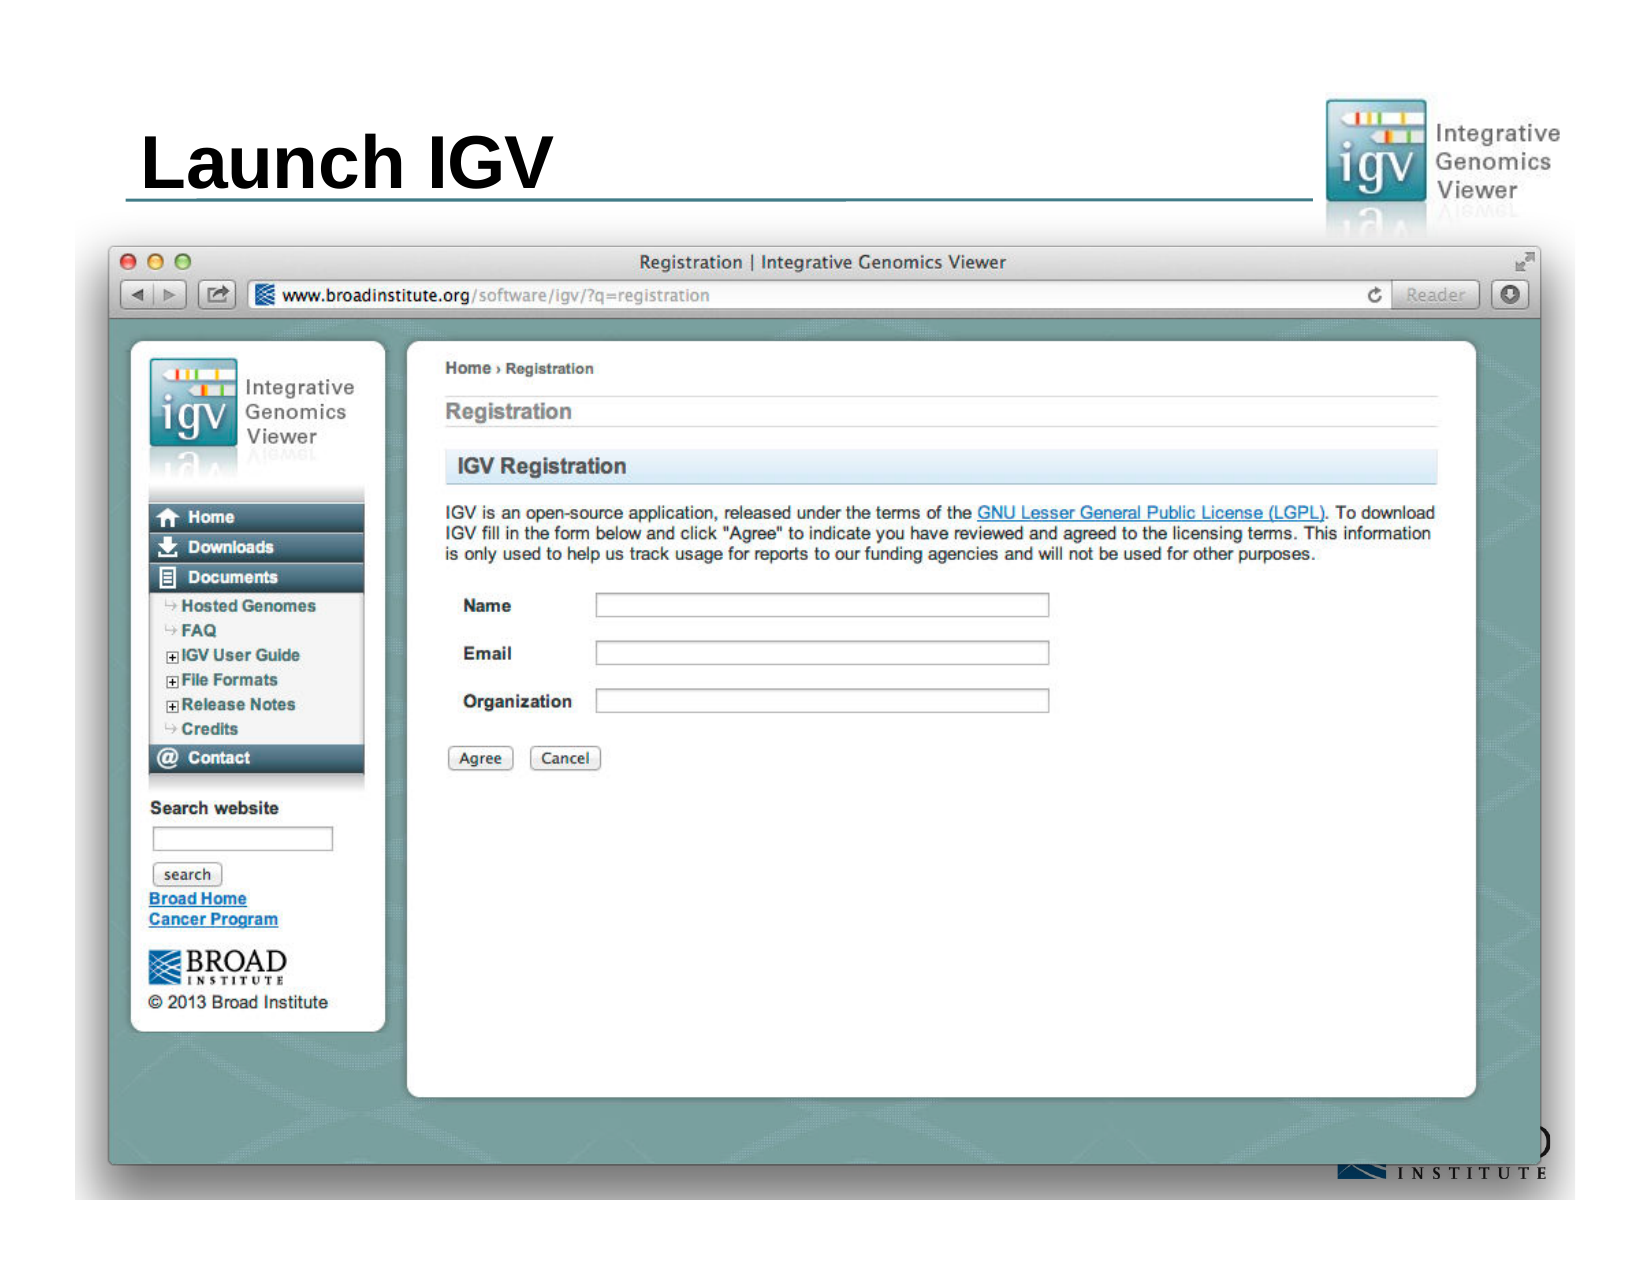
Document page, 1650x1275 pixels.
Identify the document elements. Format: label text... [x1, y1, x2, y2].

picture [1325, 92, 1560, 199]
text_box [75, 199, 1576, 1200]
title Launch IGV [113, 113, 1537, 199]
